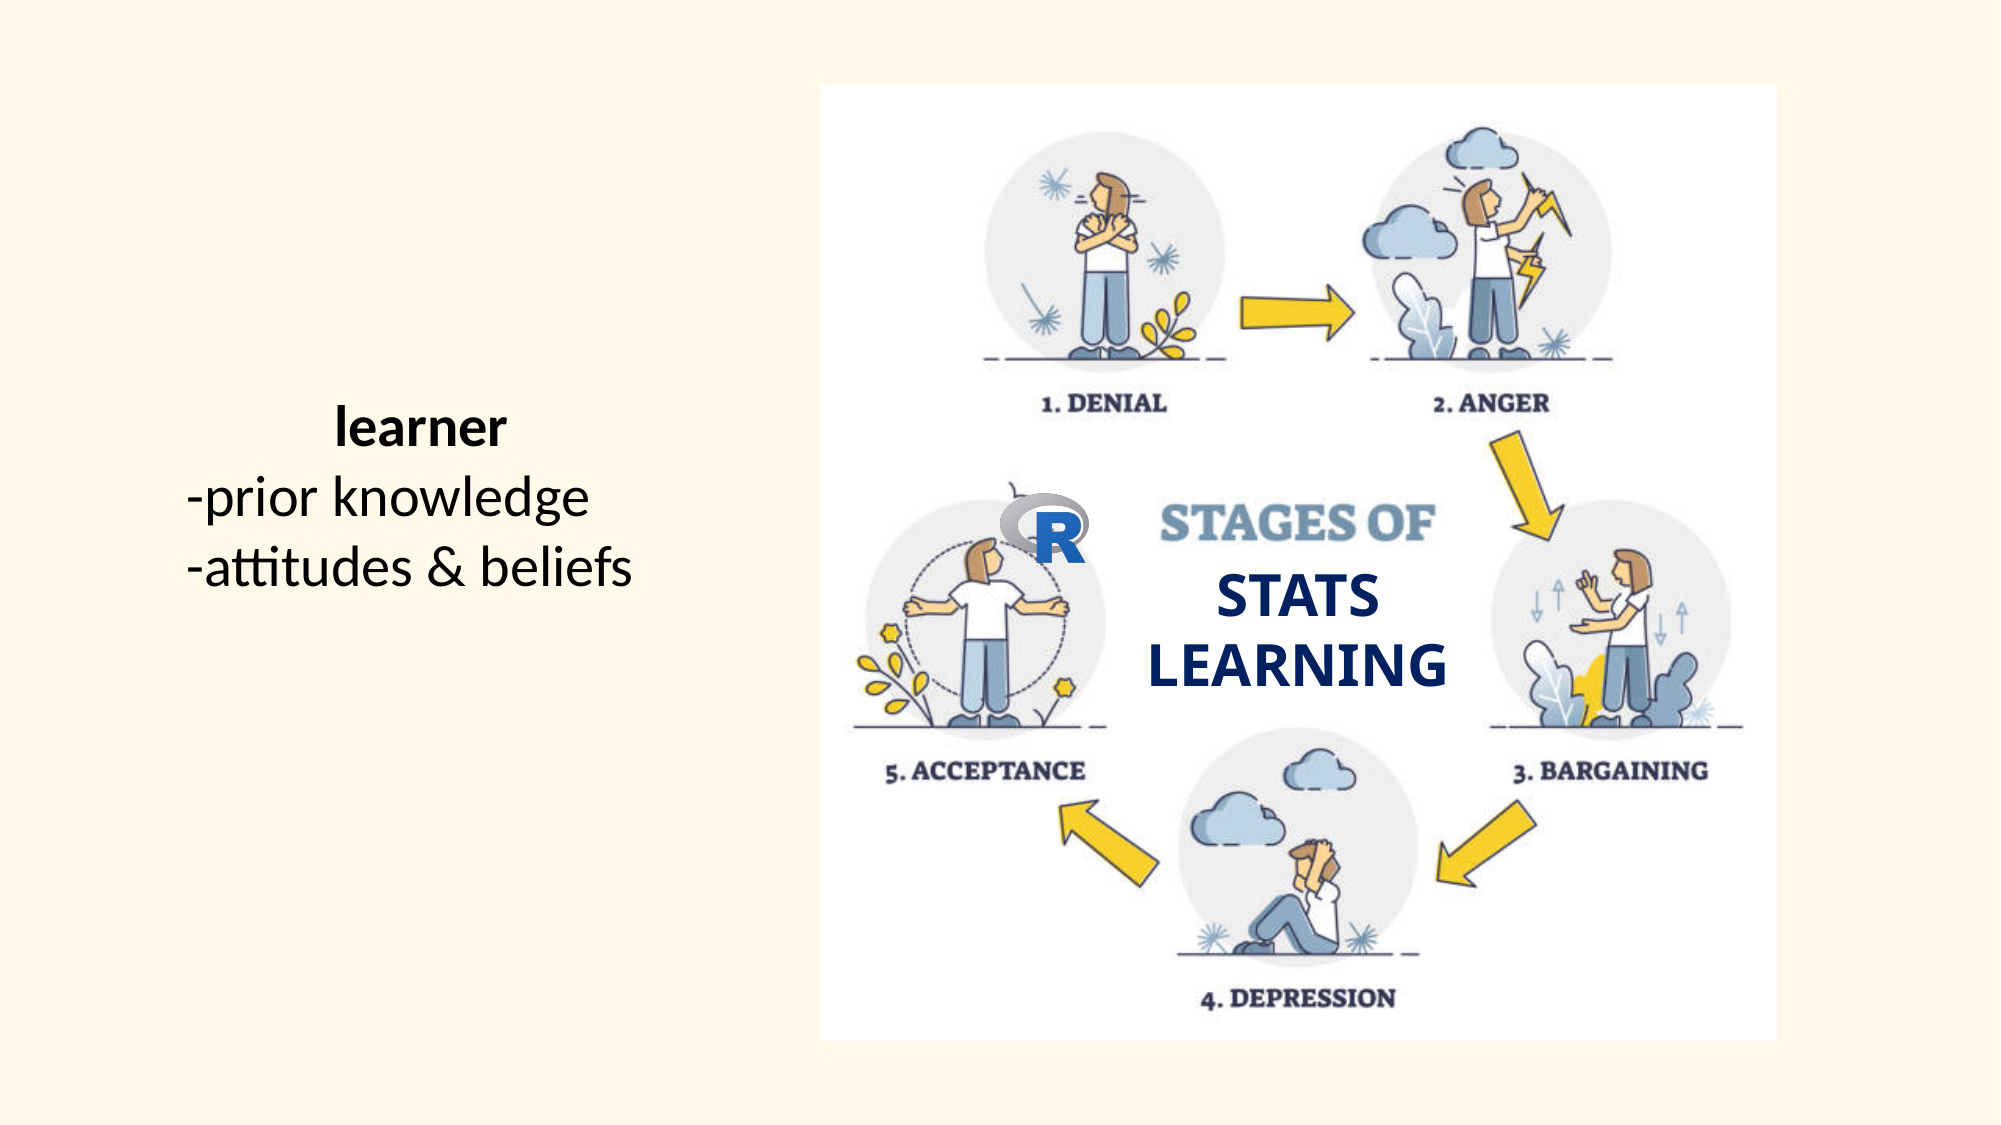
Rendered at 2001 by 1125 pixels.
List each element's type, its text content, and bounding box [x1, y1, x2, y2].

picture [820, 84, 1777, 1041]
text_box learner -prior knowledge -attitudes & beliefs [171, 380, 671, 606]
